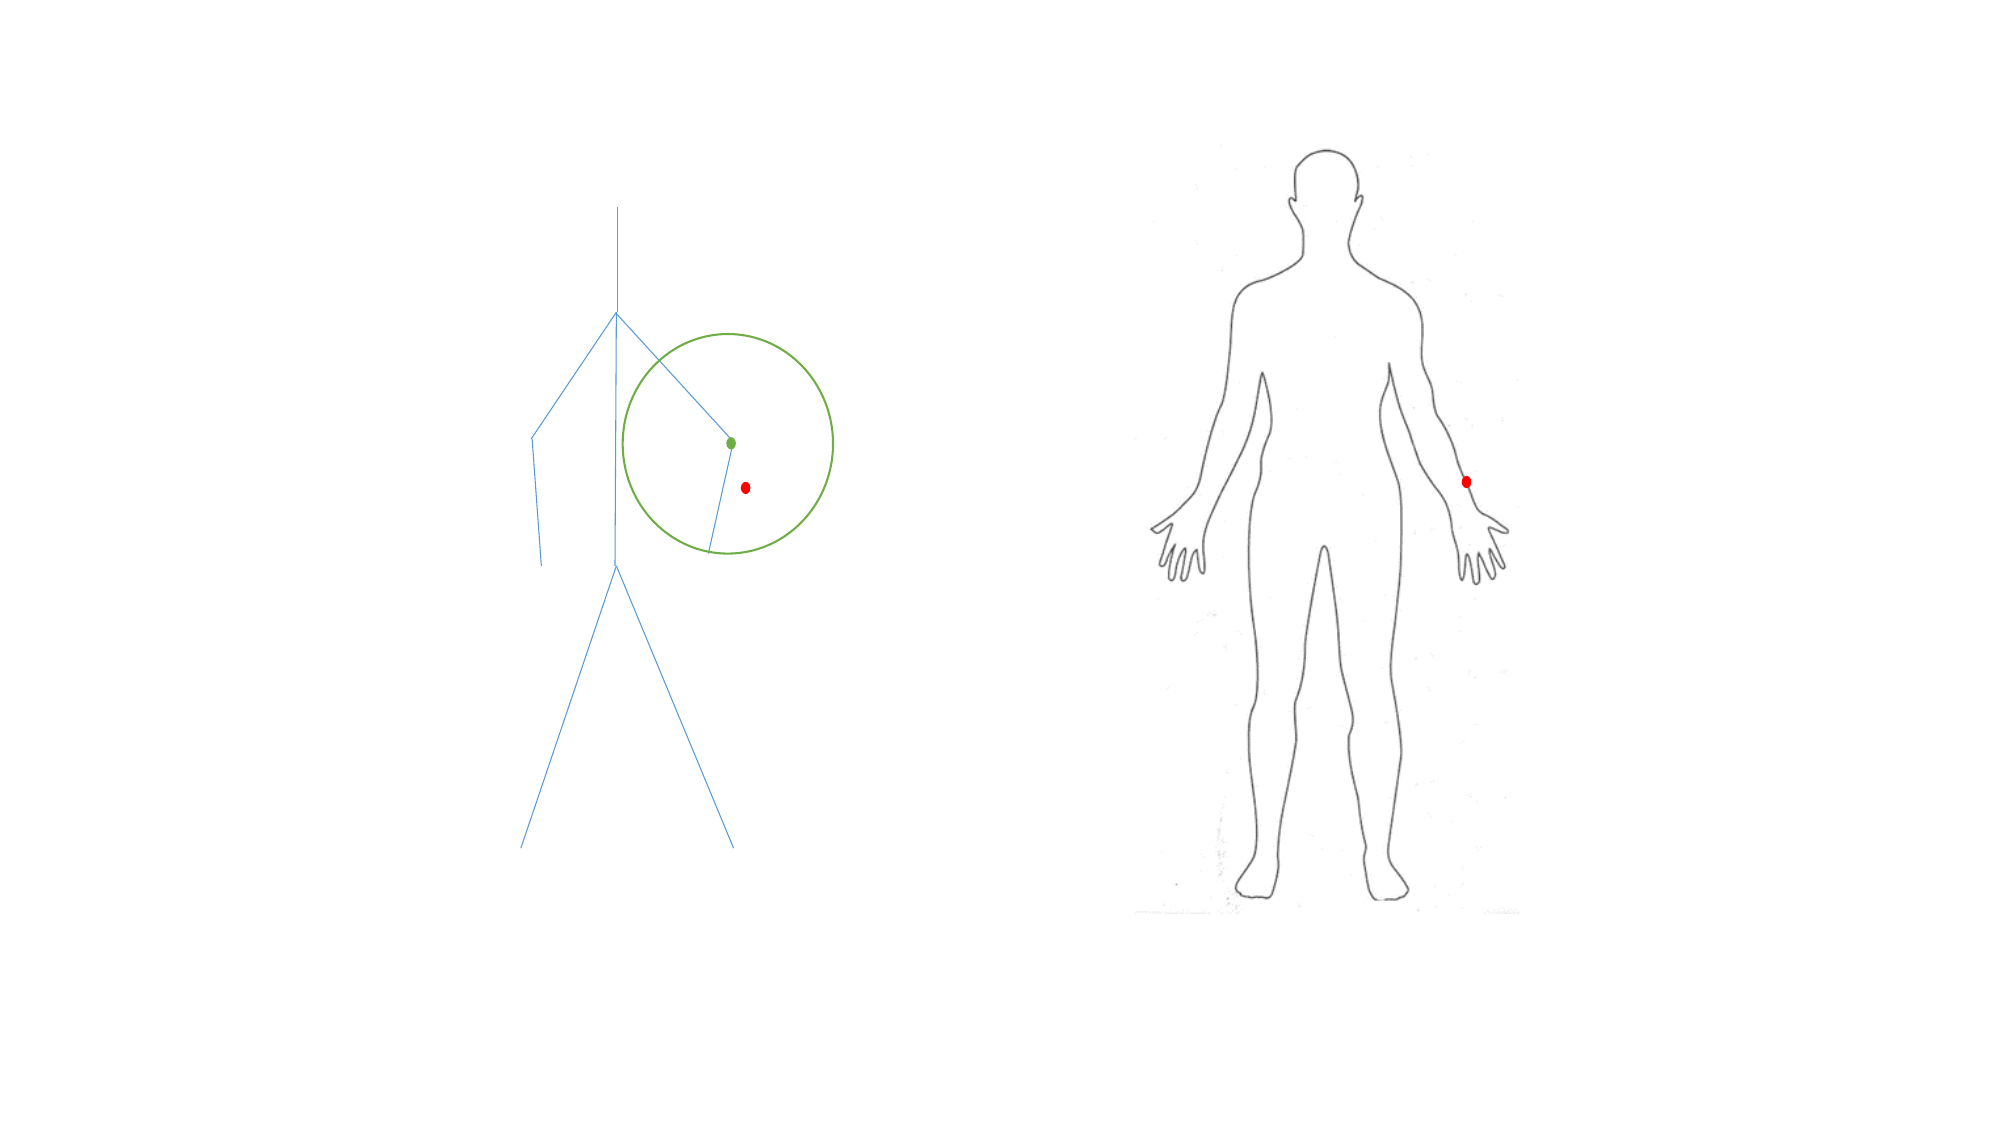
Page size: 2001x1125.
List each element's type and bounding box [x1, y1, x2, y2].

text_box [520, 207, 734, 849]
picture [1134, 141, 1521, 914]
text_box [734, 333, 835, 555]
